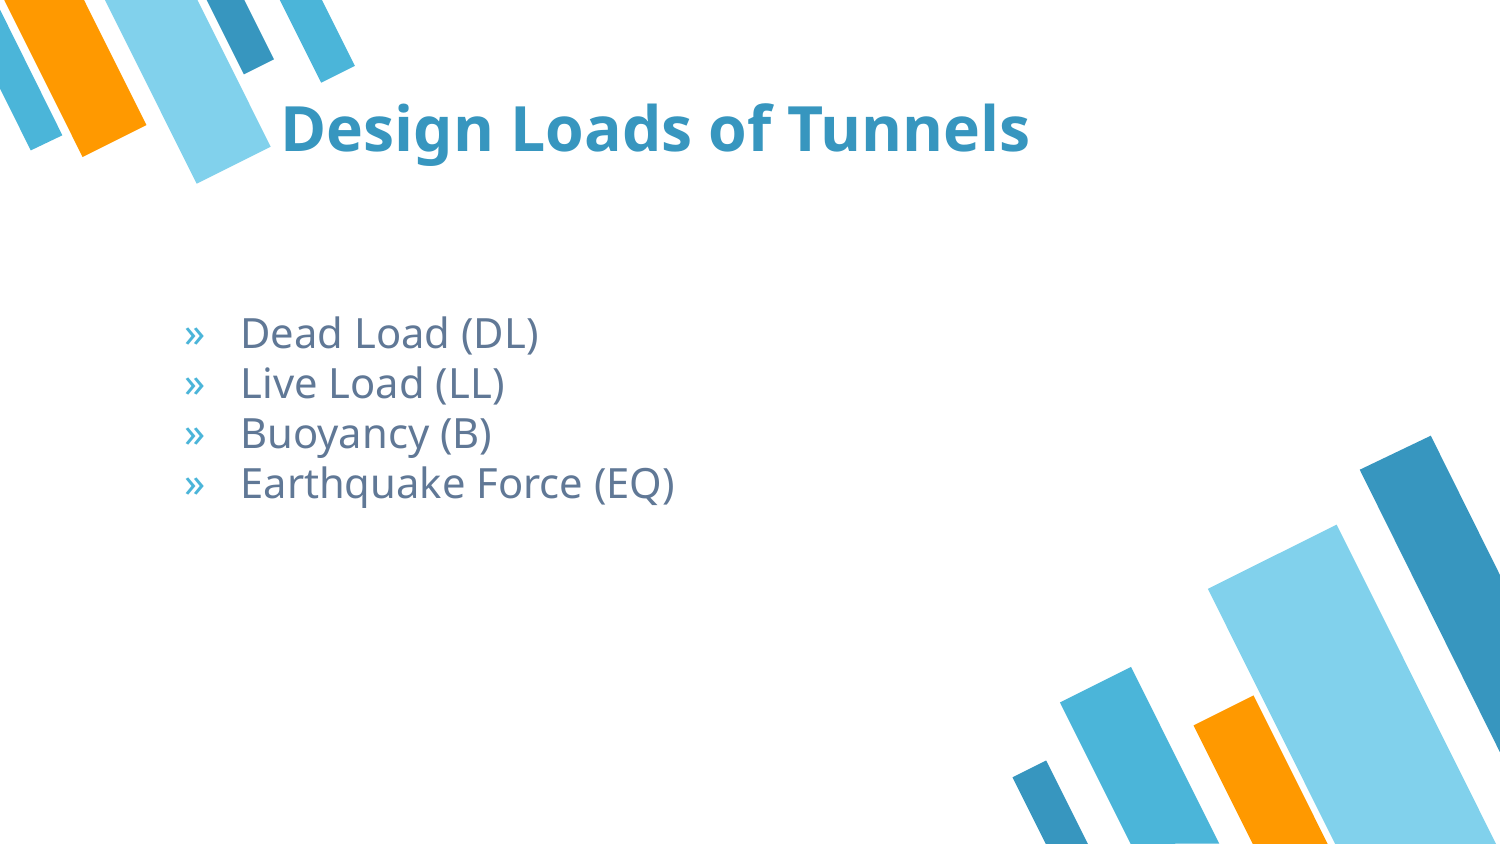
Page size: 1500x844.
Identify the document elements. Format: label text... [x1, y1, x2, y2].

title Design Loads of Tunnels [265, 67, 1211, 180]
list Dead Load (DL) Live Load (LL) Buoyancy (B) Earthquake Force (EQ) [169, 291, 1115, 706]
